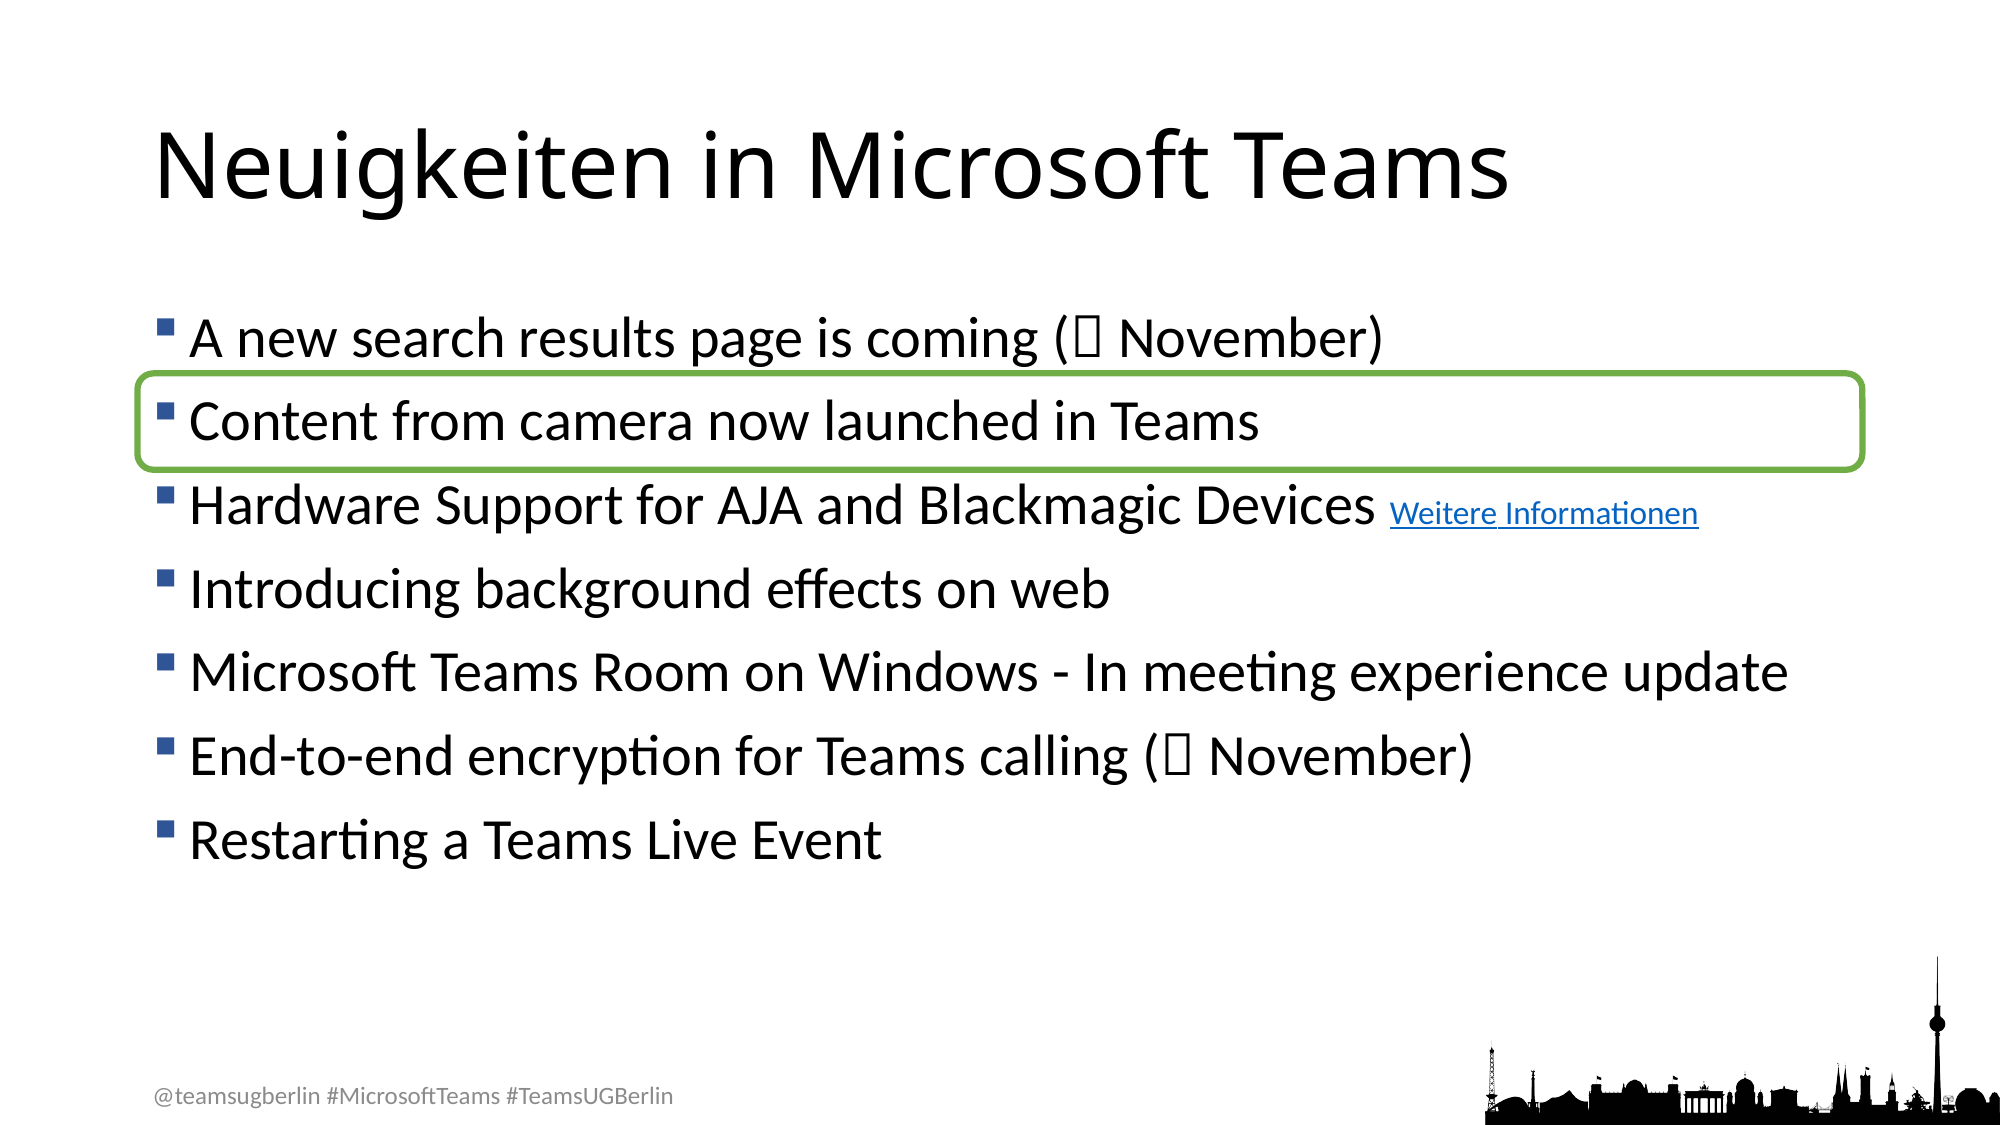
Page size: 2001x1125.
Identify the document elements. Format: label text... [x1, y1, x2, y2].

list A new search results page is coming ( November) Content from camera now launched in Teams Hardware Support for AJA and Blackmagic Devices Weitere Informationen Introducing background effects on web Microsoft Teams Room on Windows - In meeting experience update End-to-end encryption for Teams calling ( November) Restarting a Teams Live Event [137, 299, 1863, 386]
picture [1863, 914, 2000, 1125]
title Neuigkeiten in Microsoft Teams [137, 59, 1863, 278]
list A new search results page is coming ( November) Content from camera now launched in Teams Hardware Support for AJA and Blackmagic Devices Weitere Informationen Introducing background effects on web Microsoft Teams Room on Windows - In meeting experience update End-to-end encryption for Teams calling ( November) Restarting a Teams Live Event [137, 457, 1863, 1125]
text_box [137, 373, 1863, 470]
